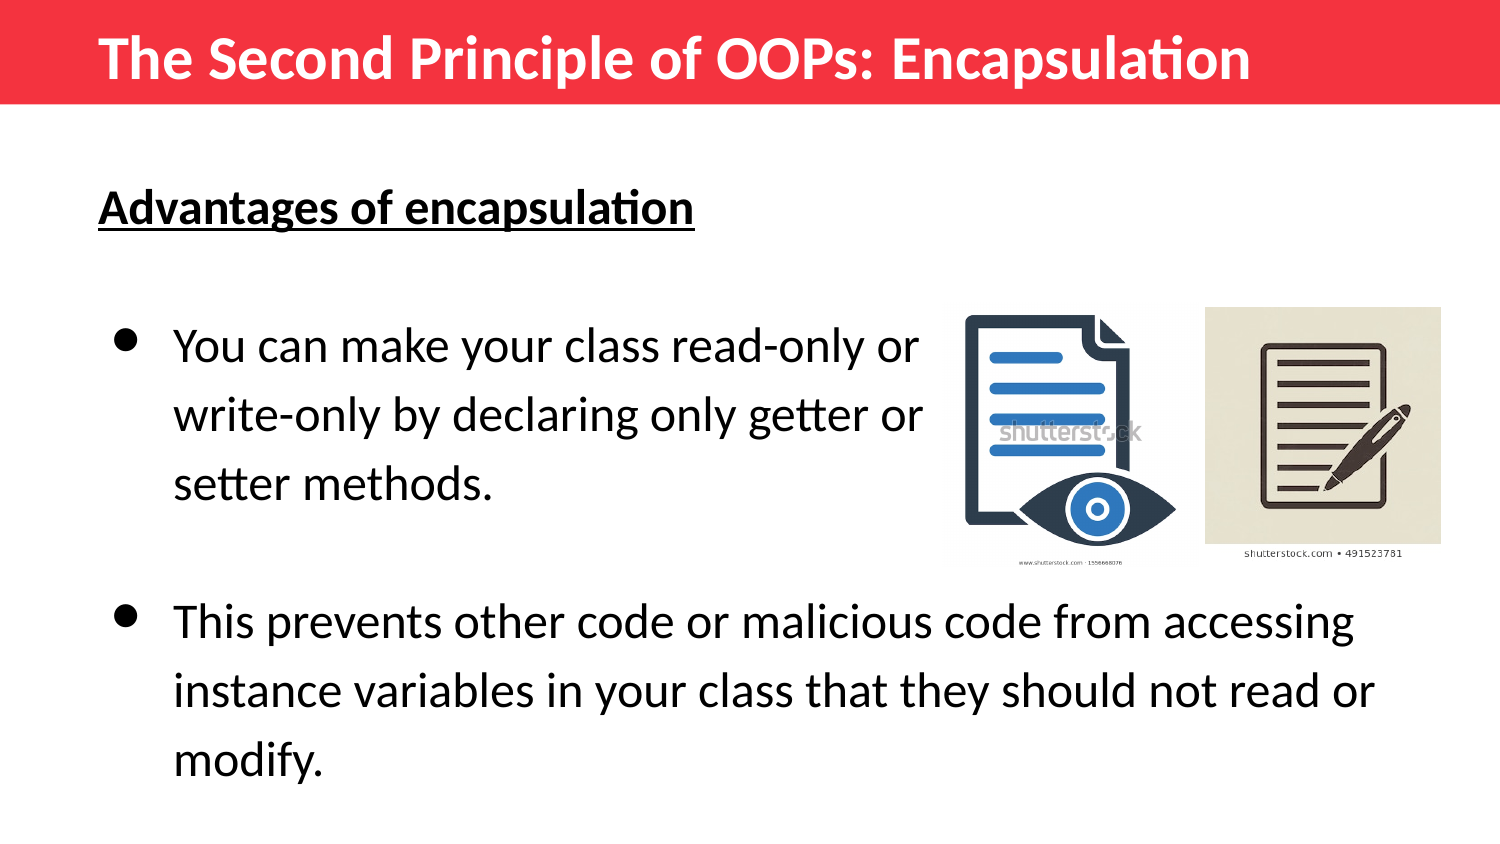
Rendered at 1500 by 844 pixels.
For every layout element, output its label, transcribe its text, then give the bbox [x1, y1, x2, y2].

text_box The Second Principle of OOPs: Encapsulation [83, 2, 1452, 138]
text_box Advantages of encapsulation You can make your class read-only or write-only by declaring only getter or setter methods. This prevents other code or malicious code from accessing instance variables in your class that they should not read or modify. [83, 150, 1398, 571]
picture [1205, 307, 1442, 562]
text_box [0, 0, 1500, 105]
picture [942, 302, 1199, 568]
